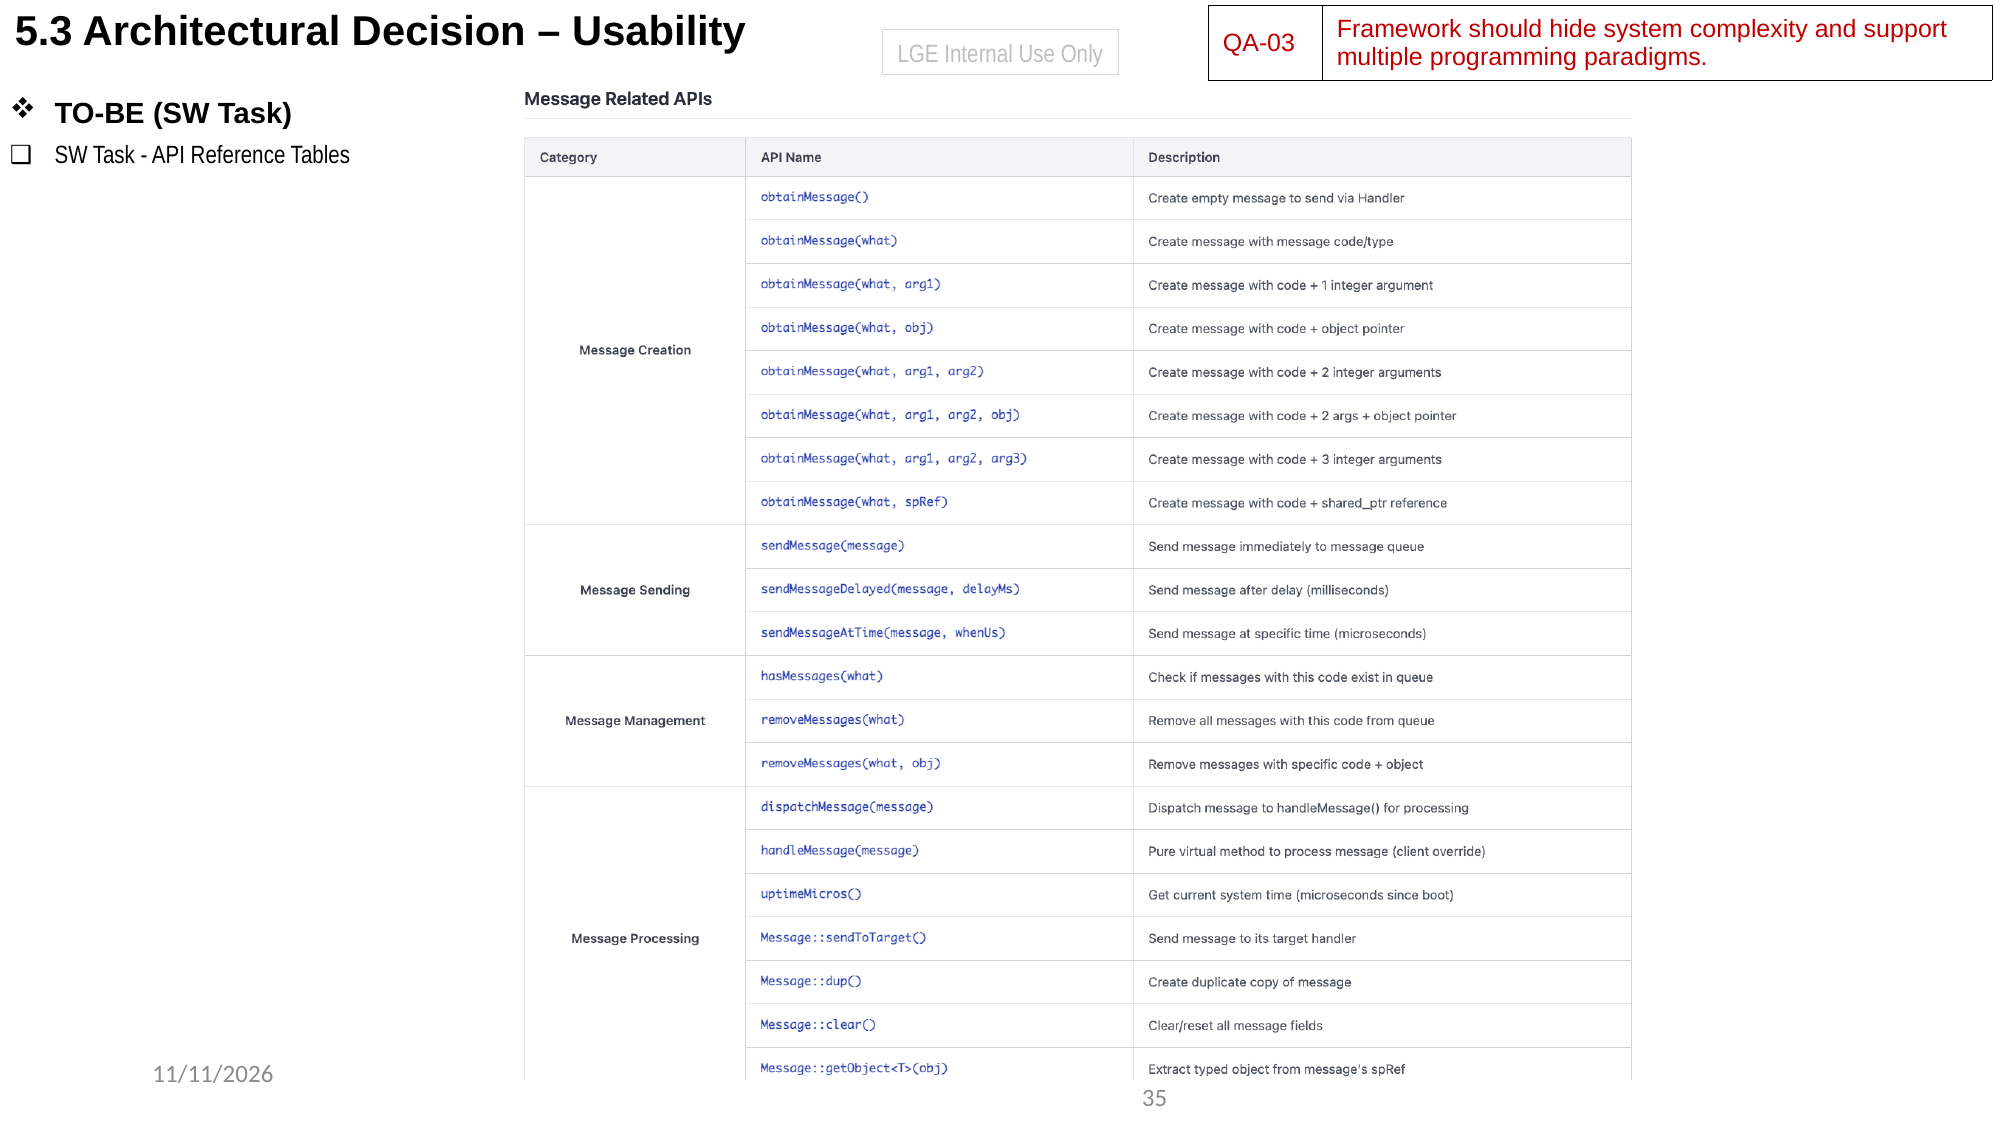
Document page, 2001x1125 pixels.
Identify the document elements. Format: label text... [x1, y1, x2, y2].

text_box TO-BE (SW Task) SW Task - API Reference Tables [9, 87, 732, 1125]
picture [515, 87, 1636, 1080]
text_box 5.3 Architectural Decision – Usability [0, 0, 1120, 62]
text_box LGE Internal Use Only [882, 29, 1119, 75]
table_header Framework should hide system complexity and support multiple programming paradigms. [1323, 6, 1992, 80]
text_box 35 [732, 1080, 1183, 1125]
table_header QA-03 [1209, 6, 1322, 80]
